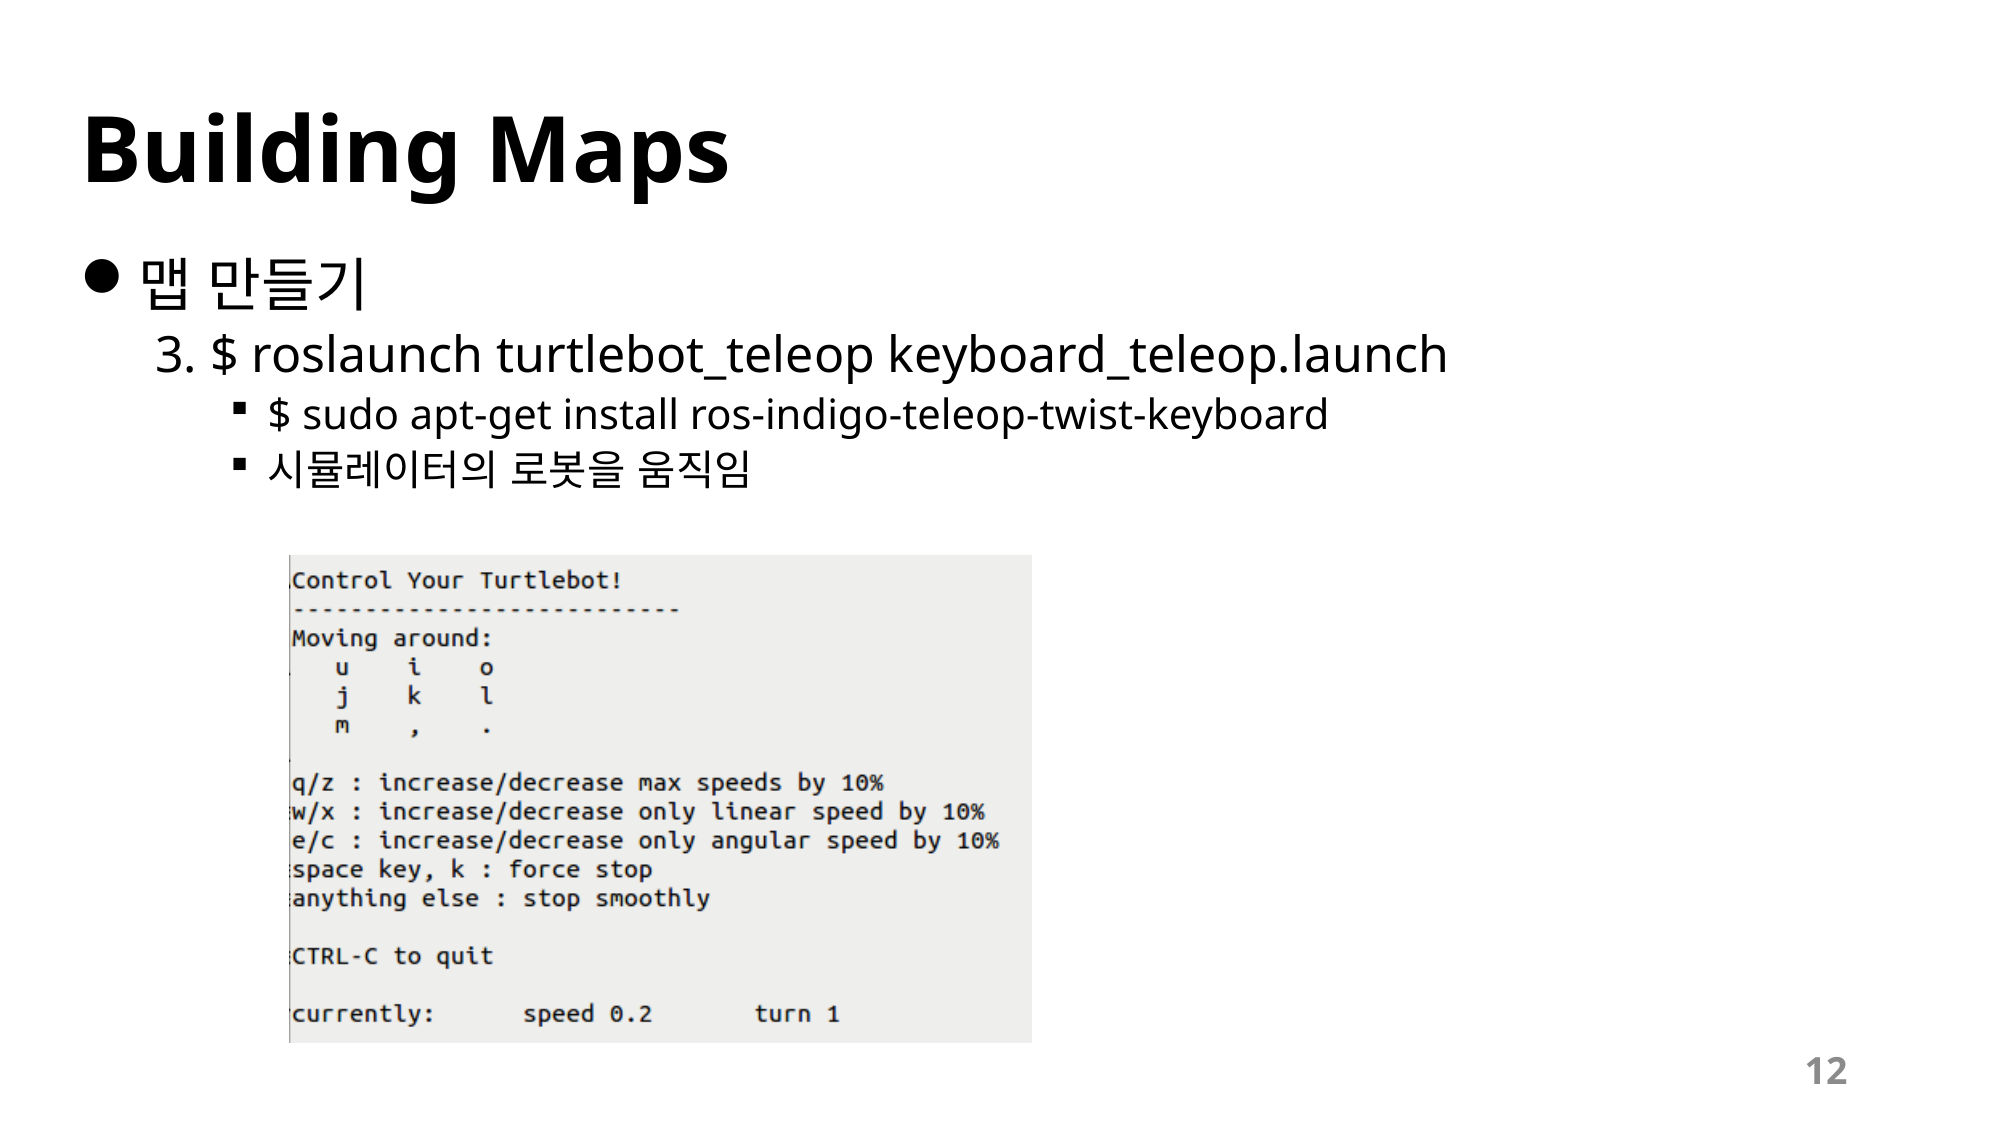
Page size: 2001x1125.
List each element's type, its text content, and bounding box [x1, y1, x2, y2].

list 맵 만들기 3. $ roslaunch turtlebot_teleop keyboard_teleop.launch $ sudo apt-get install ros-indigo-teleop-twist-keyboard 시뮬레이터의 로봇을 움직임 [65, 248, 1791, 963]
title Building Maps [65, 44, 1791, 248]
slide_number 12 [1412, 1042, 1863, 1103]
picture [289, 555, 1032, 1043]
